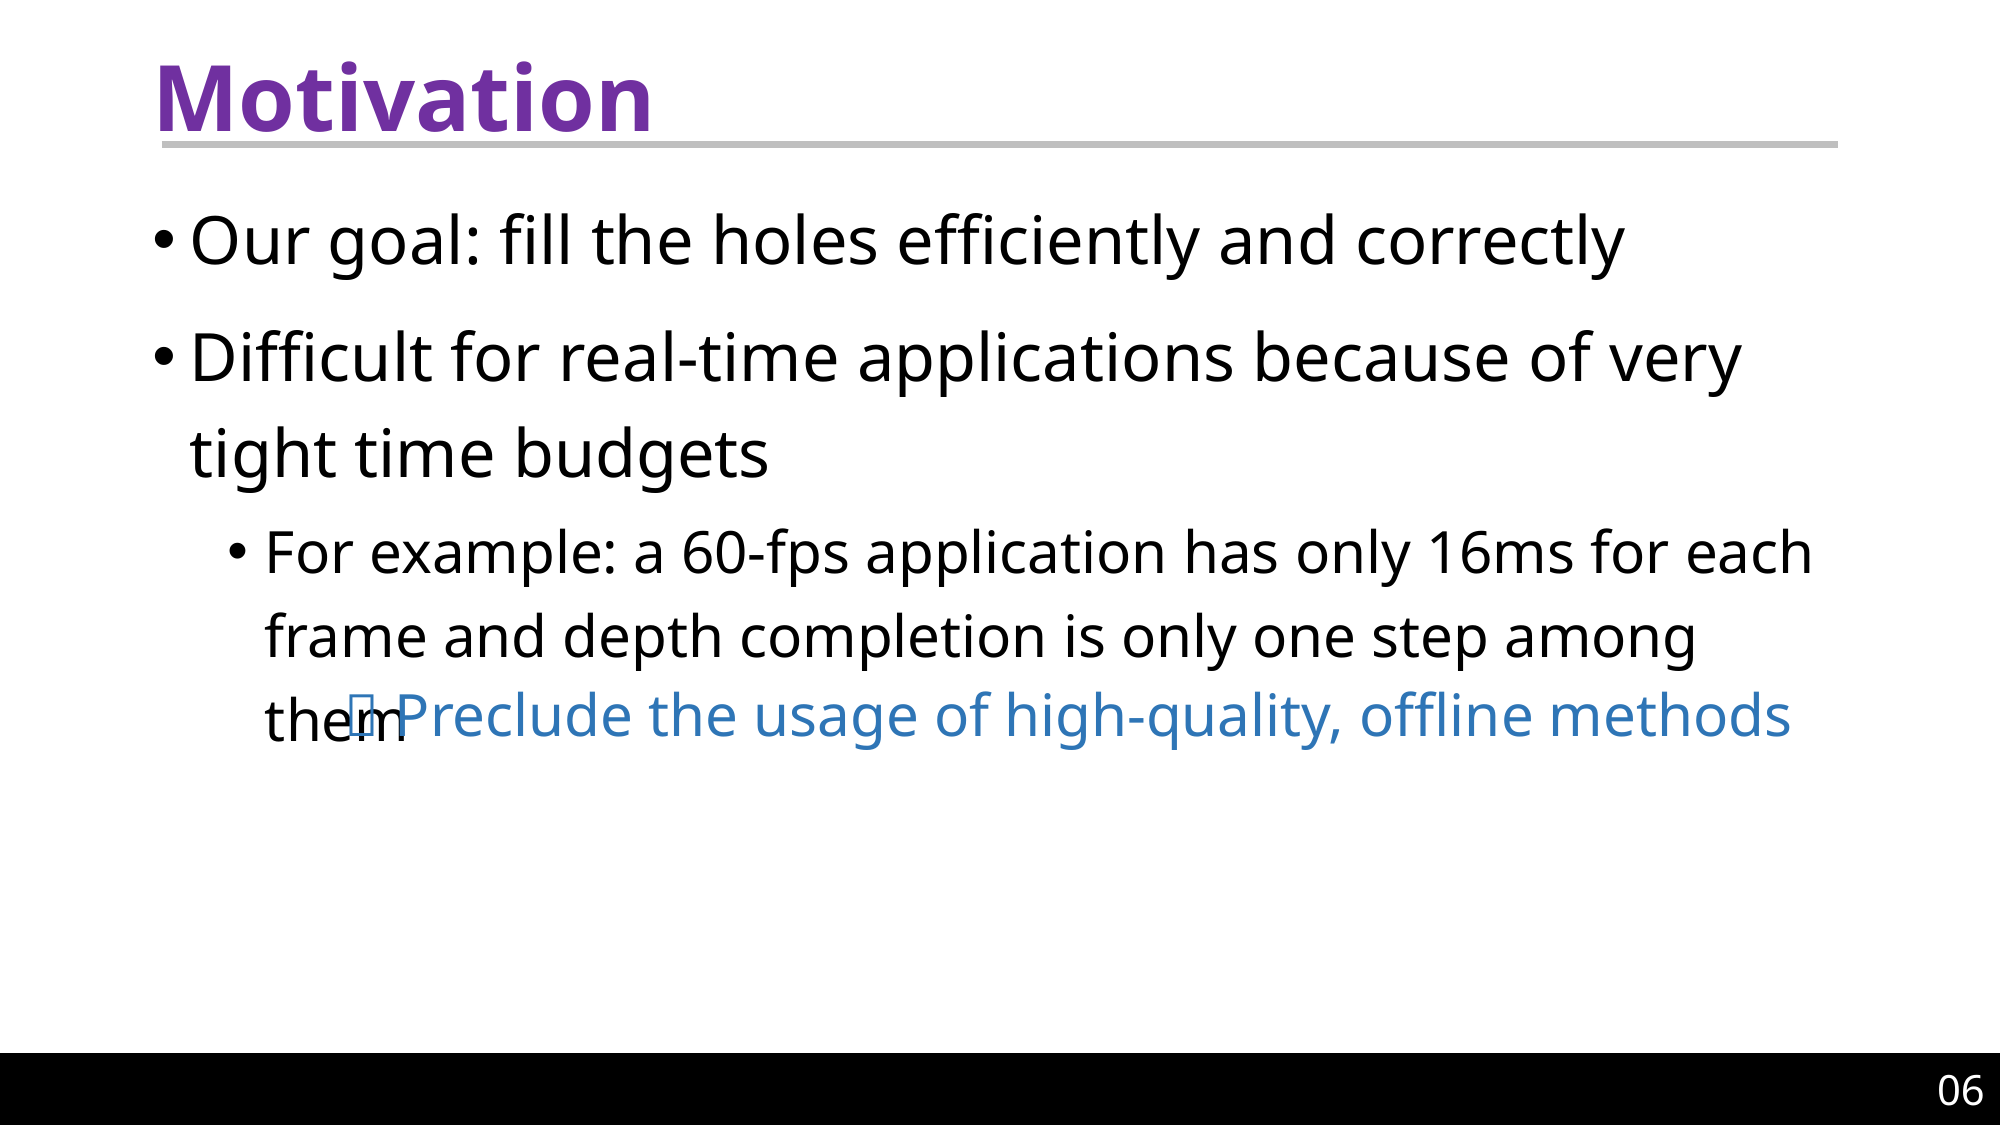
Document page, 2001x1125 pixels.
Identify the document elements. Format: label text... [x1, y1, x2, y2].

list Our goal: fill the holes efficiently and correctly Difficult for real-time applications because of very tight time budgets For example: a 60-fps application has only 16ms for each frame and depth completion is only one step among them [137, 174, 1863, 980]
text_box  Preclude the usage of high-quality, offline methods [329, 670, 1807, 756]
text_box [0, 1053, 2000, 1125]
title Motivation [137, 36, 1863, 167]
text_box 06 [1922, 1056, 2000, 1122]
